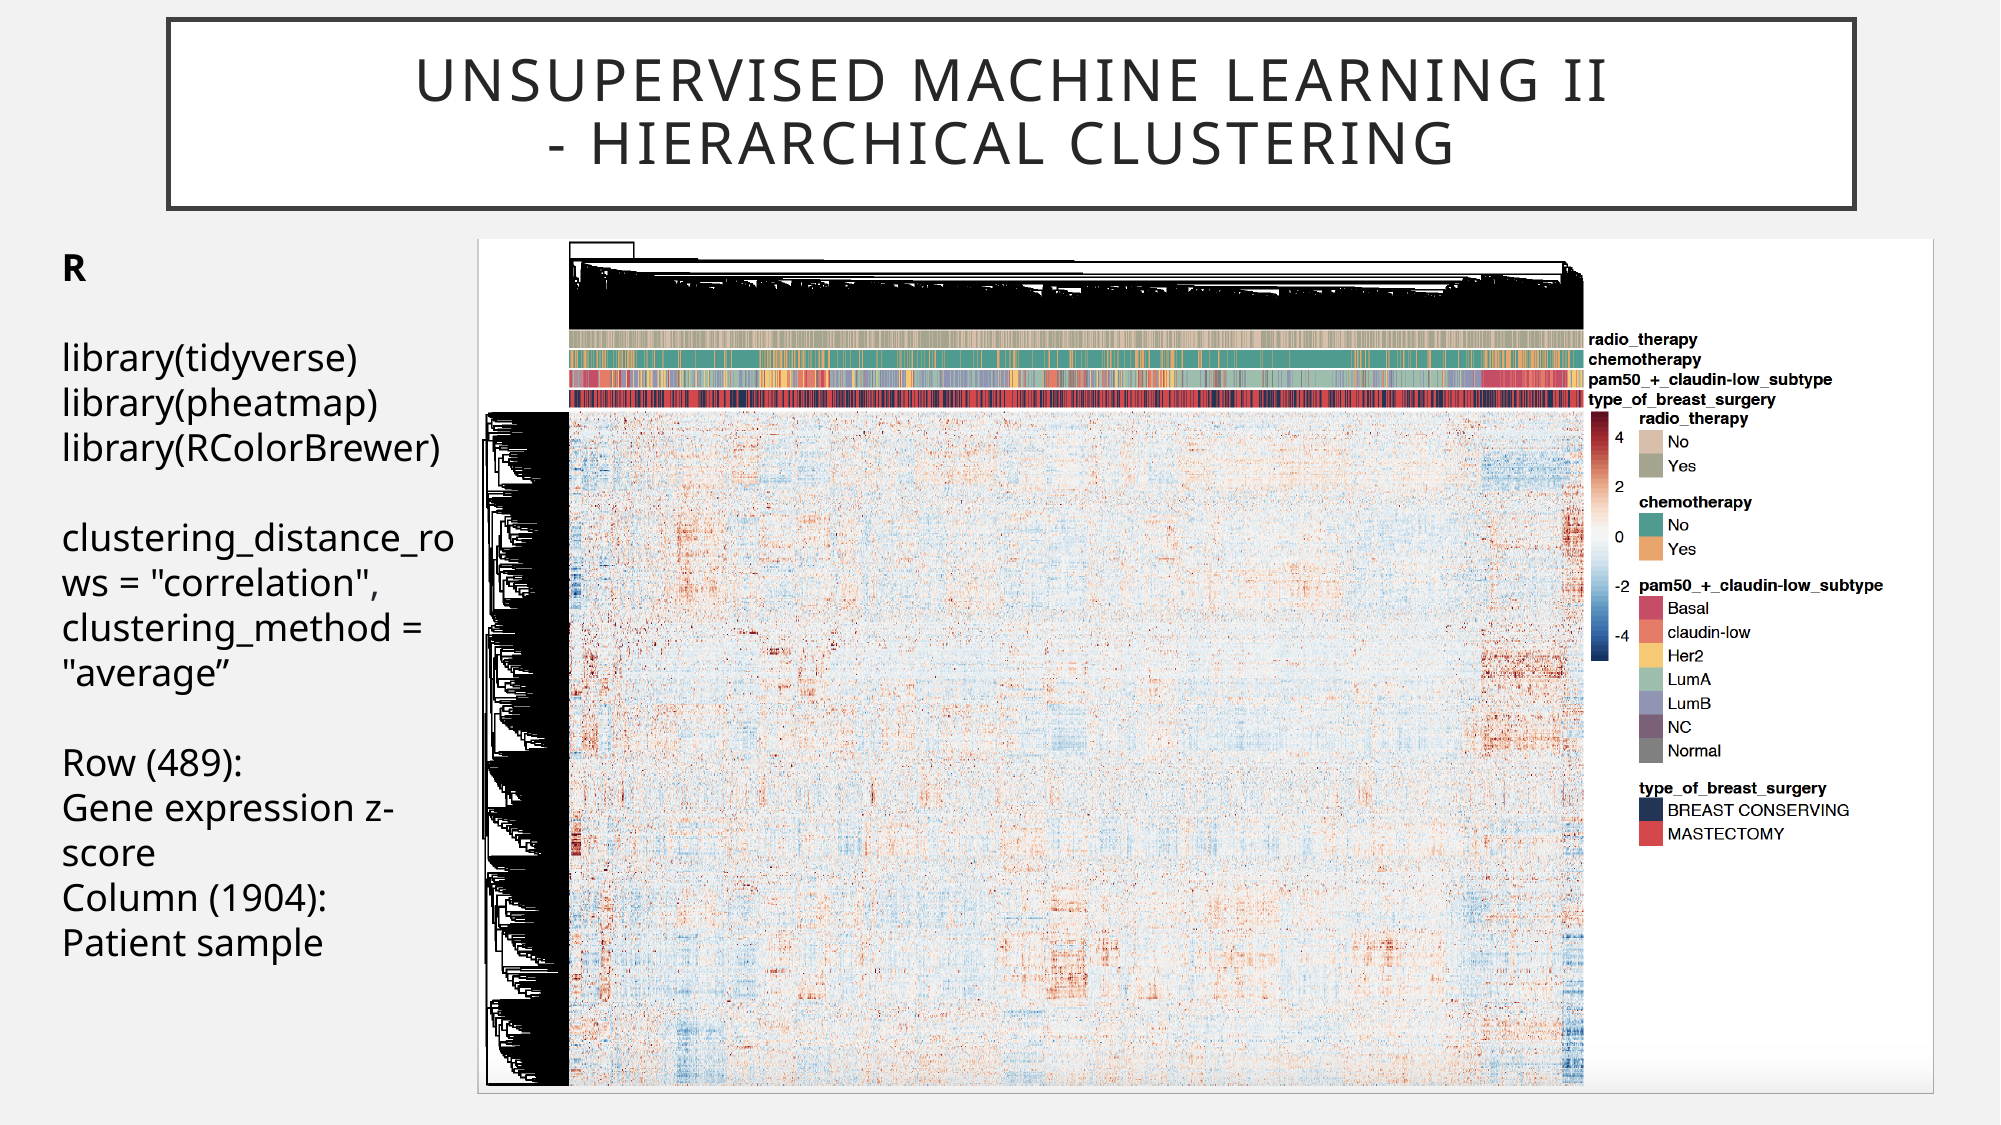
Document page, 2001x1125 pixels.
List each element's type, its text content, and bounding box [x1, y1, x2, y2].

text_box R library(tidyverse) library(pheatmap) library(RColorBrewer) clustering_distance_rows = "correlation", clustering_method = "average” Row (489): Gene expression z-score Column (1904): Patient sample [46, 237, 494, 972]
text_box Unsupervised machine learning II - Hierarchical clustering [168, 19, 1855, 209]
picture [477, 239, 1934, 1094]
